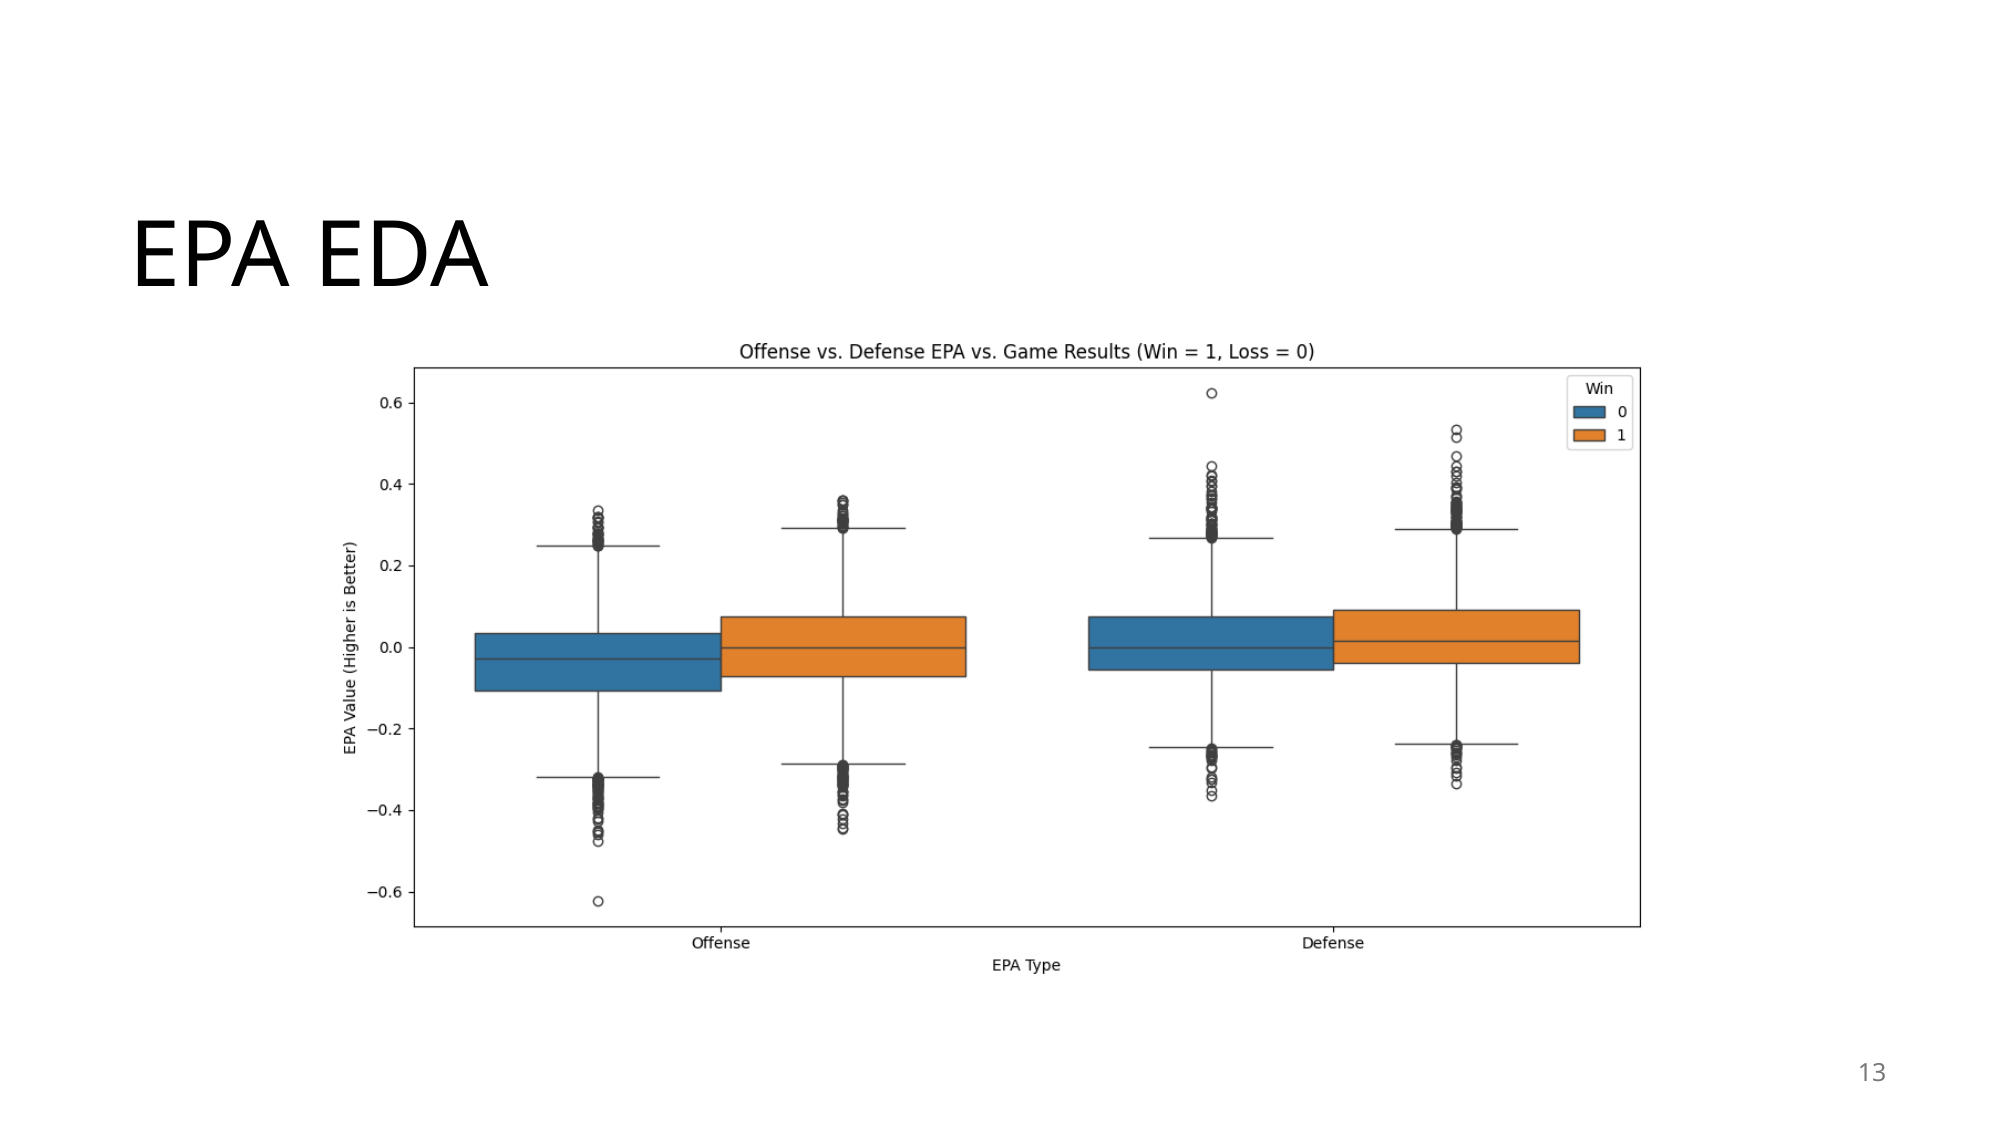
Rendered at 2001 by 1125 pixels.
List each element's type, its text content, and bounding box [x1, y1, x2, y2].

slide_number 13 [1791, 1042, 1902, 1103]
picture [333, 332, 1651, 986]
title EPA EDA [114, 149, 1869, 365]
